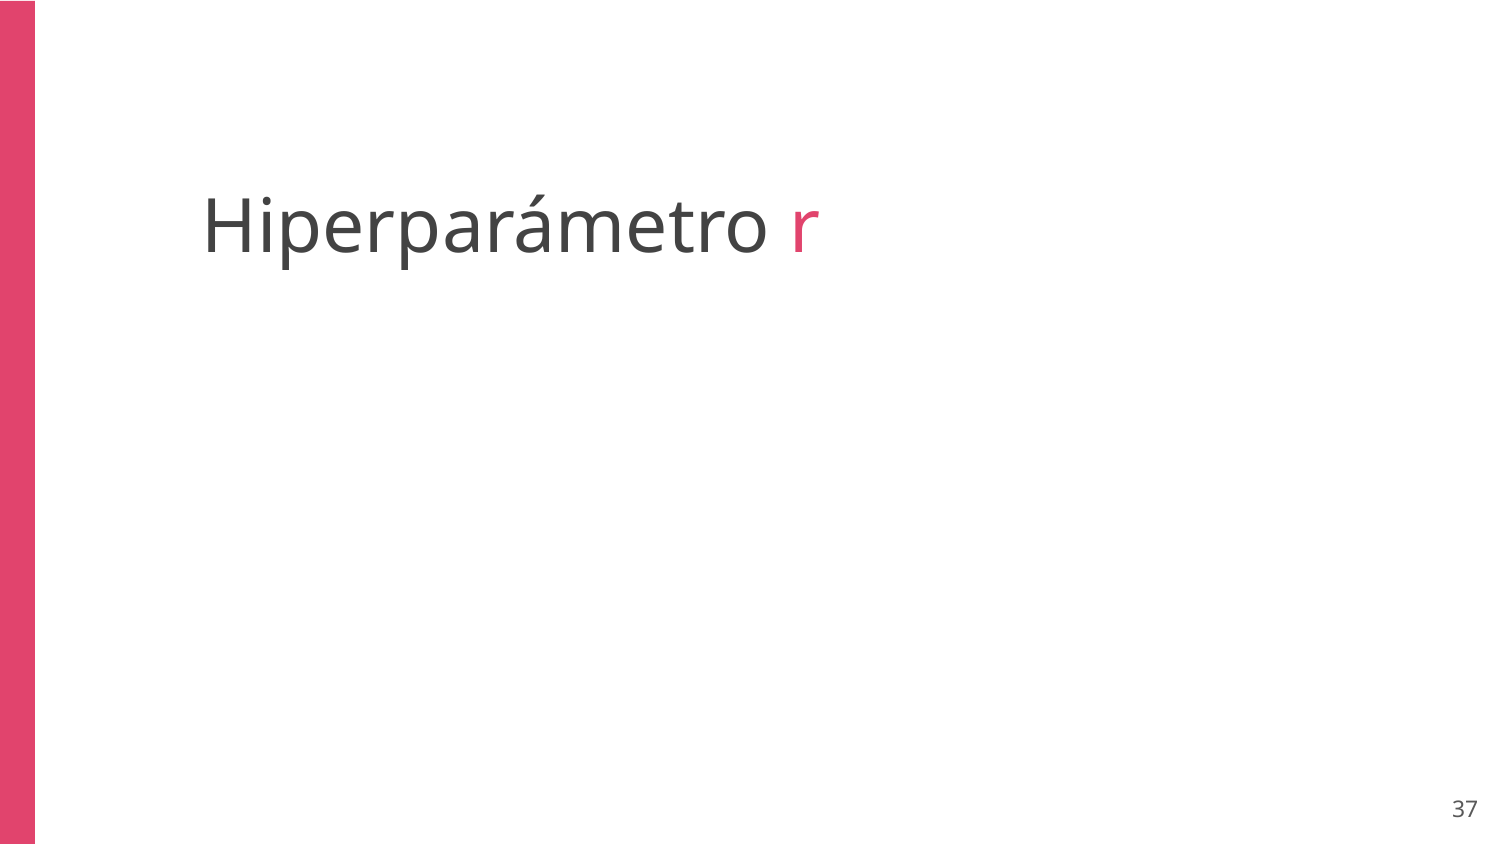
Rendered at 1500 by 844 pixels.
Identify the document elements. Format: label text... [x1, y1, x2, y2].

slide_number ‹#› [1403, 779, 1494, 844]
text_box Hiperparámetro r [186, 161, 1345, 442]
